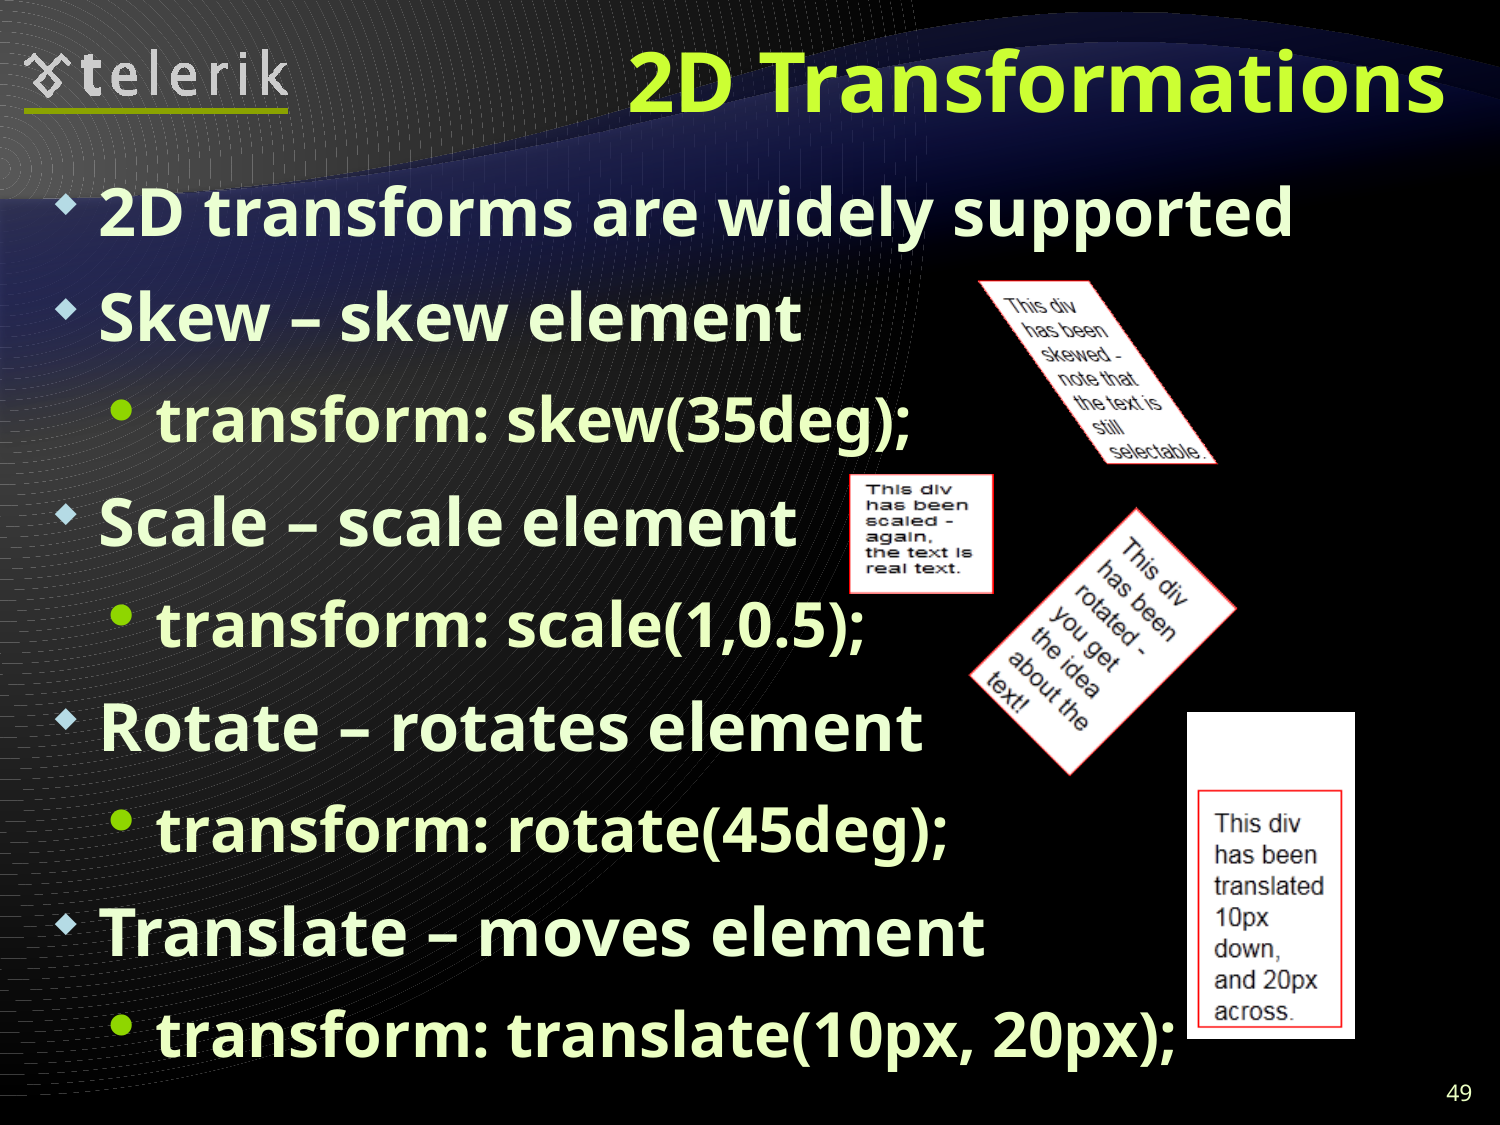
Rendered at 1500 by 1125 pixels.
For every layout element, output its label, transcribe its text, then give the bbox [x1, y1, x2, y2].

slide_number 49 [1412, 1074, 1488, 1113]
picture [849, 262, 1355, 1040]
list 2D transforms are widely supported Skew – skew element transform: skew(35deg); Scale – scale element transform: scale(1,0.5); Rotate – rotates element transform: rotate(45deg); Translate – moves element transform: translate(10px, 20px); [37, 162, 1463, 1088]
picture [24, 49, 288, 114]
title 2D Transformations [300, 12, 1463, 162]
